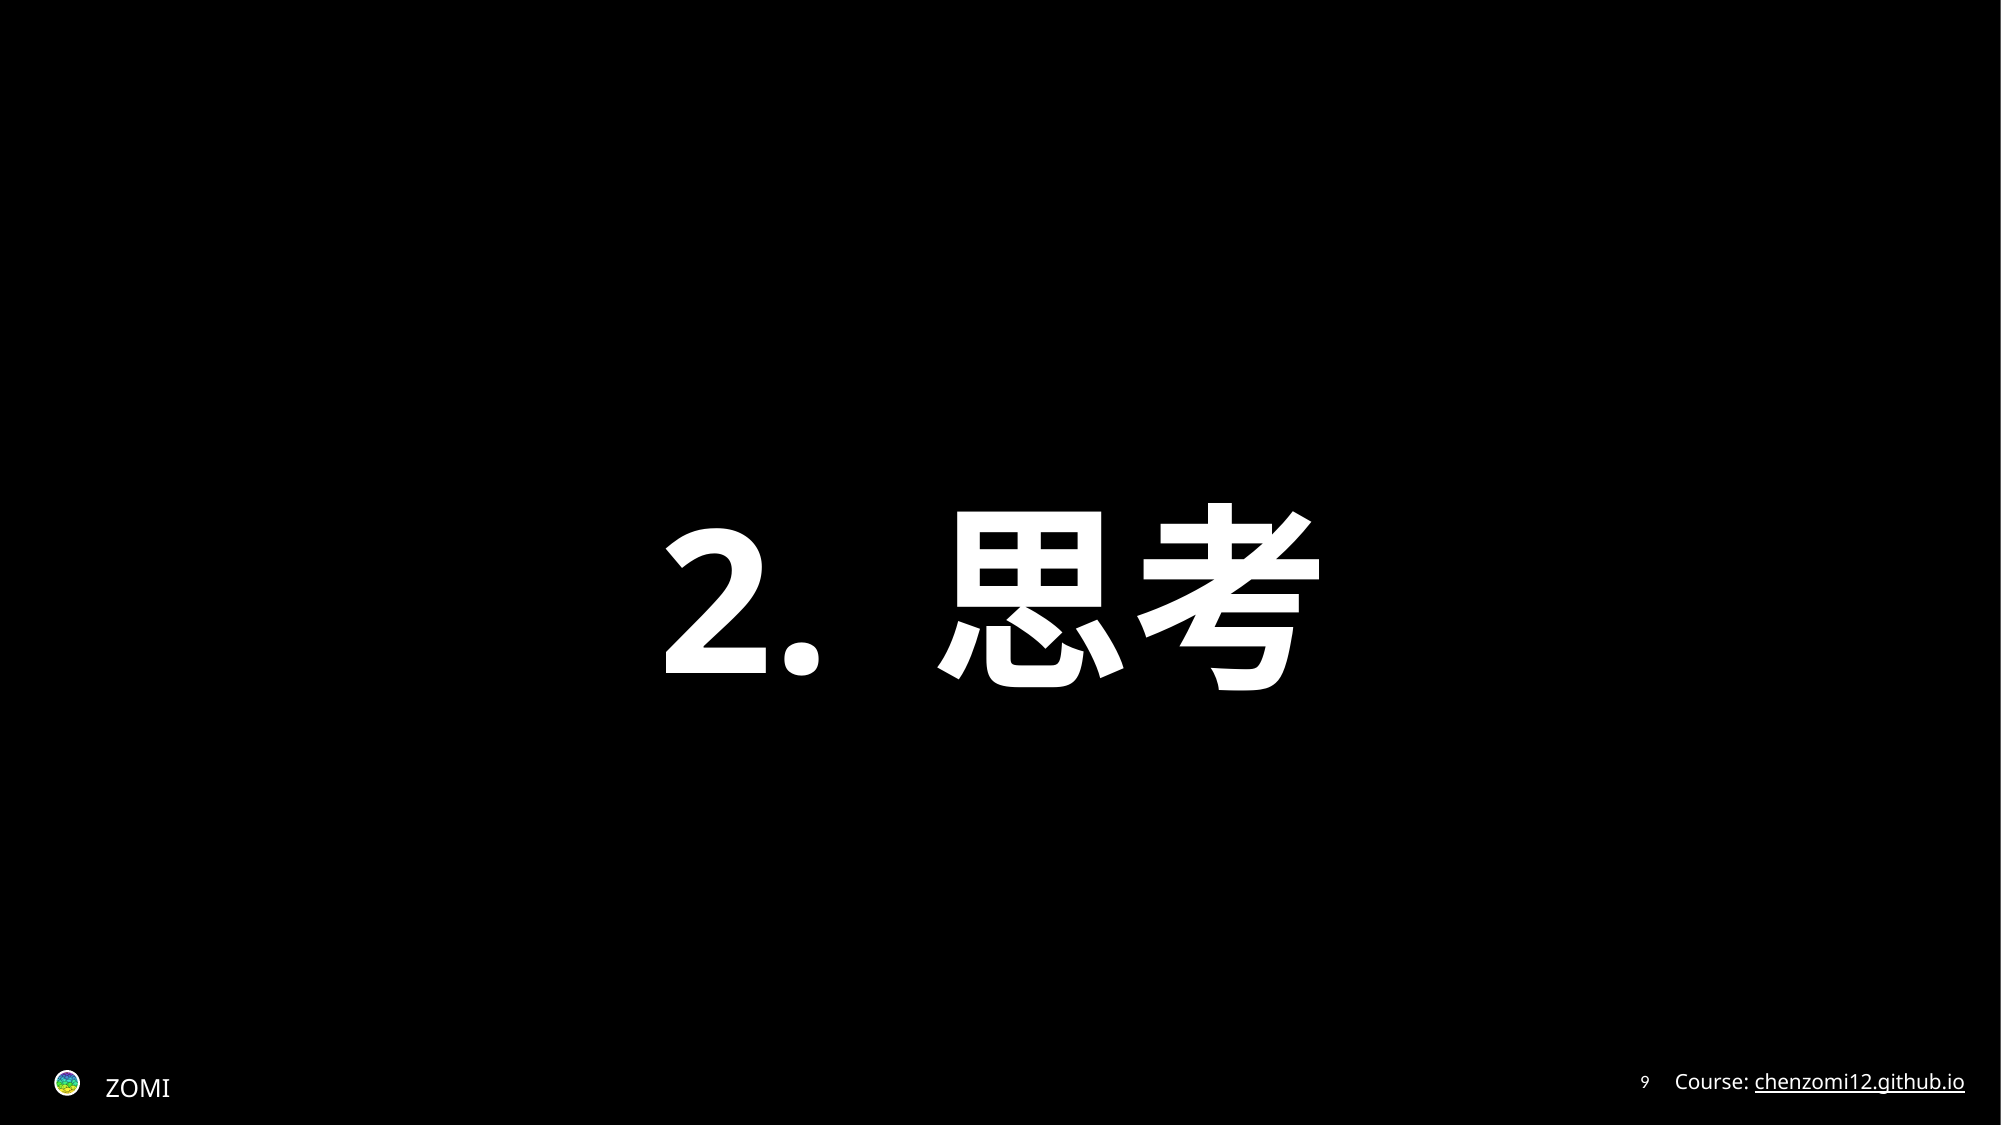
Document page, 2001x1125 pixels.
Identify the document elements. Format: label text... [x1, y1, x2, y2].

list 2. 思考 [79, 80, 1910, 986]
picture [57, 1073, 77, 1093]
